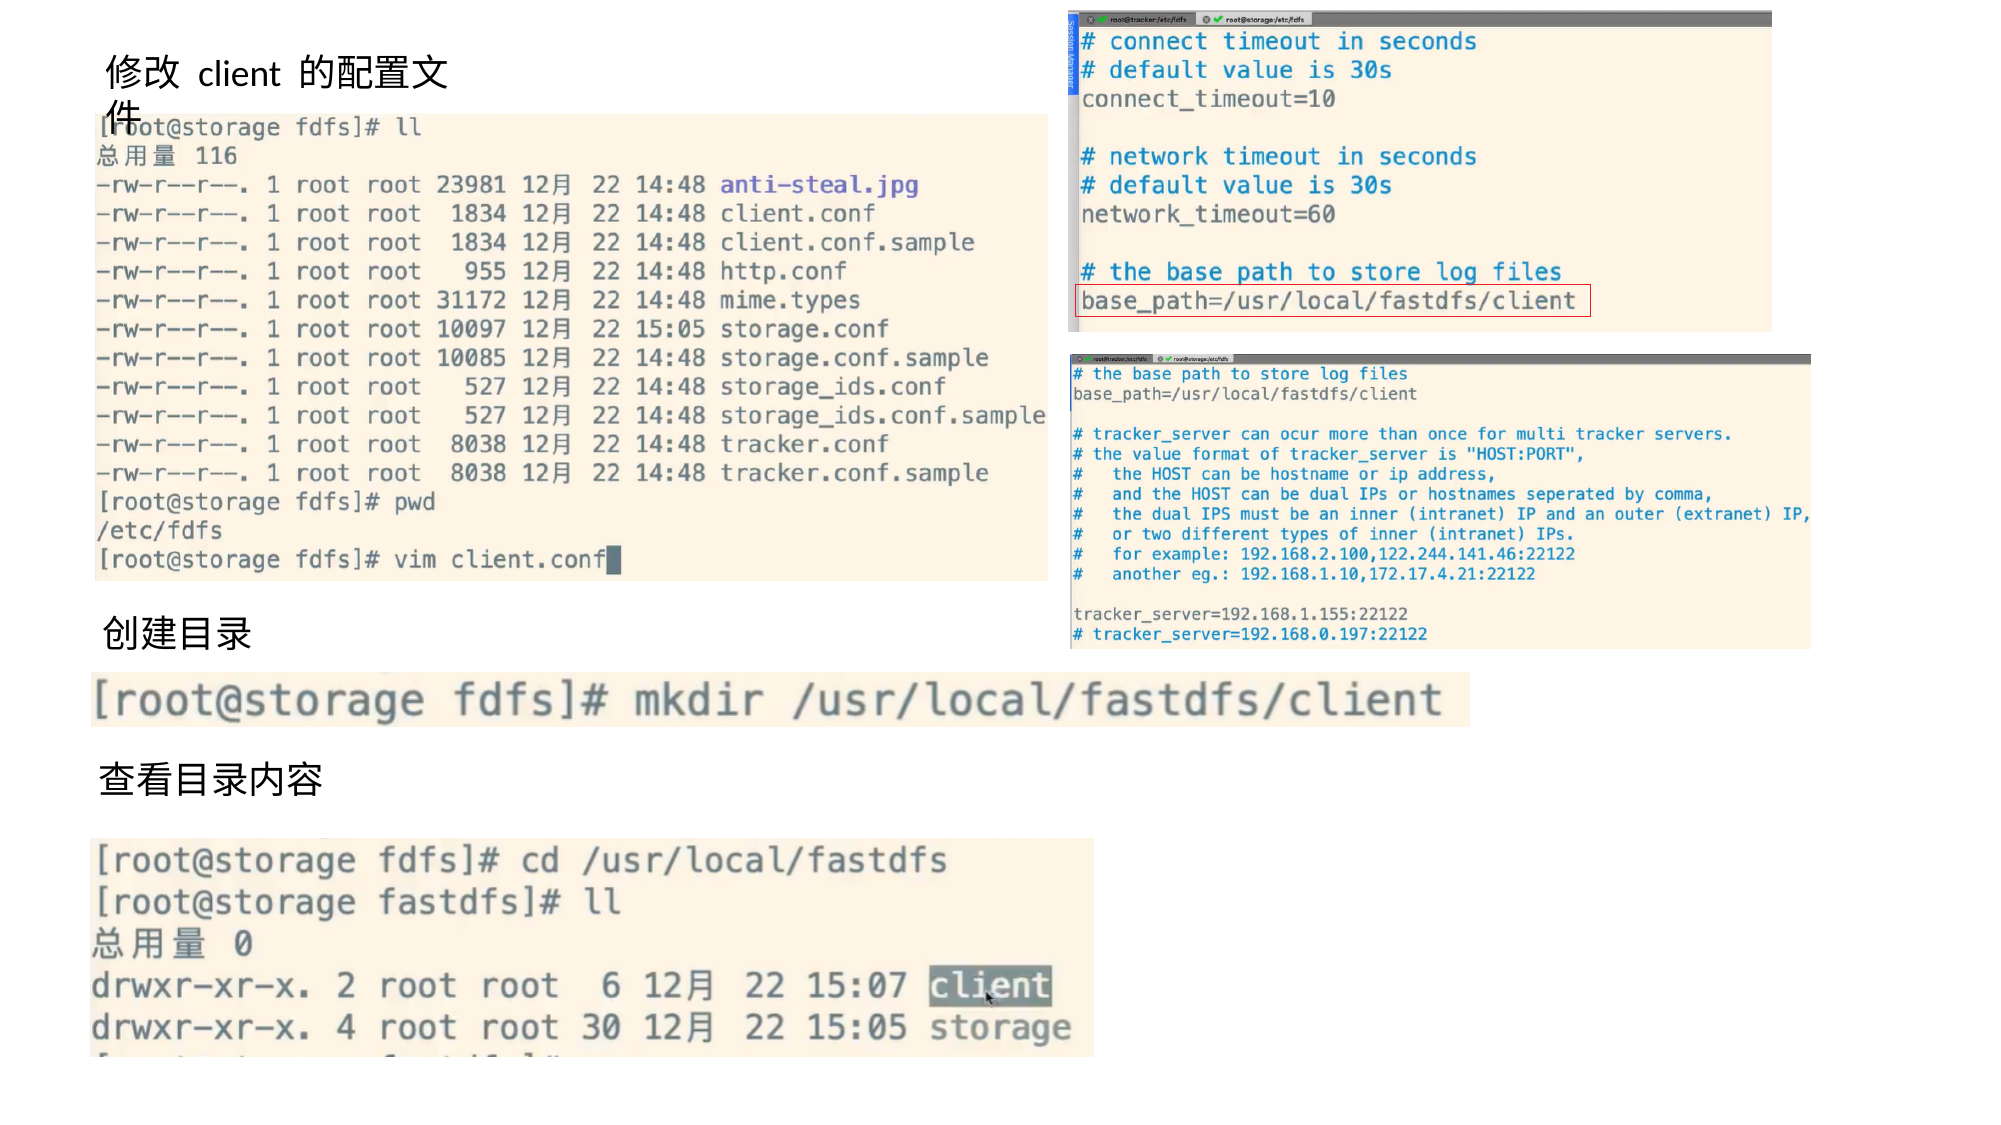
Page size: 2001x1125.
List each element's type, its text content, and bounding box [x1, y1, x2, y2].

picture [90, 838, 1094, 1057]
text_box 创建目录 [87, 602, 484, 663]
picture [95, 113, 1048, 581]
picture [1068, 10, 1772, 332]
picture [91, 672, 1470, 727]
picture [1070, 354, 1811, 649]
text_box 查看目录内容 [84, 748, 480, 809]
text_box 修改 client 的配置文件 [90, 41, 495, 147]
